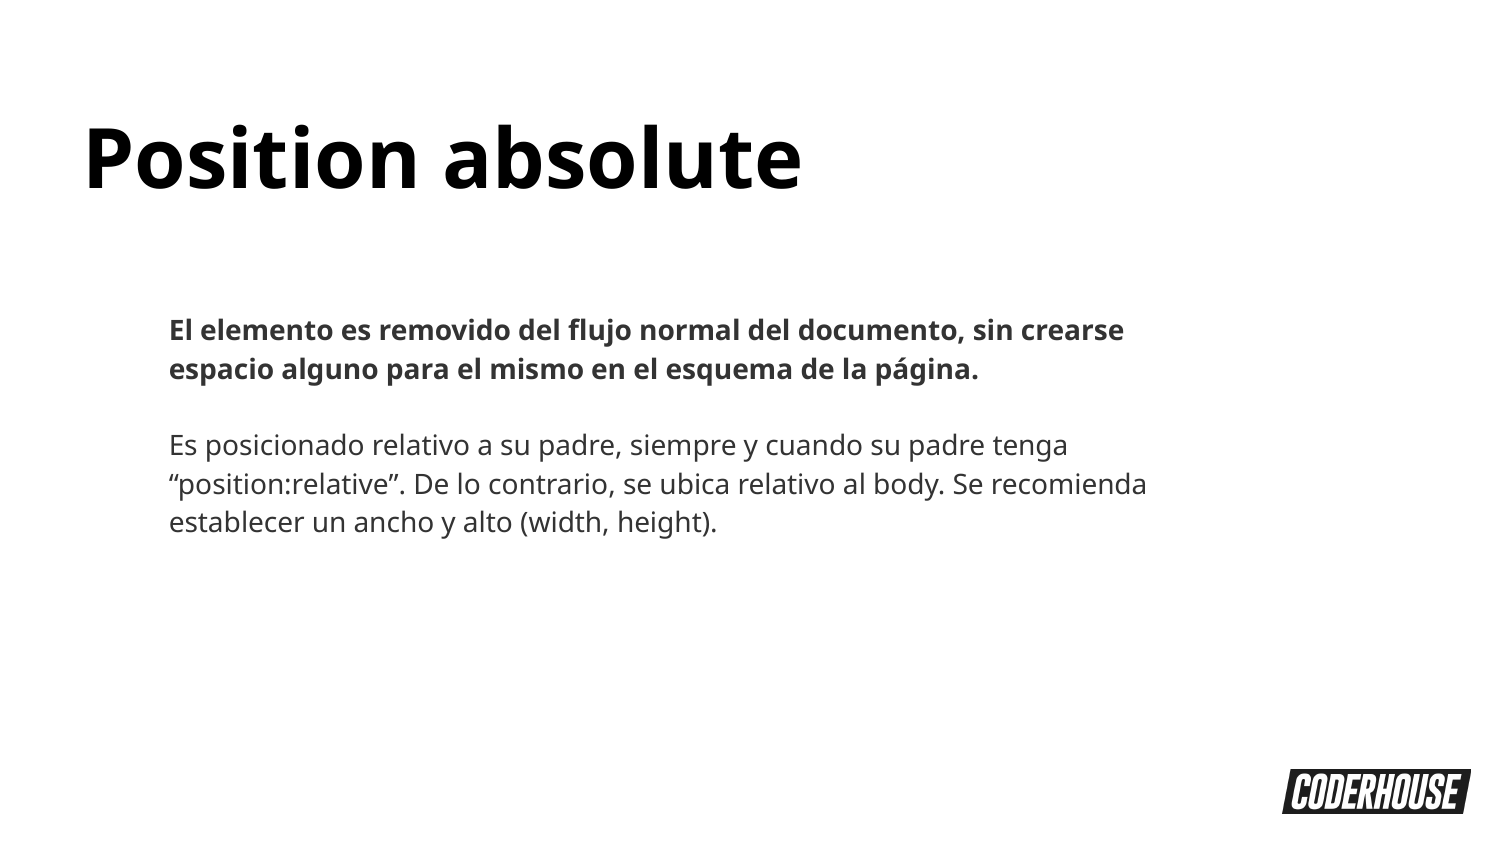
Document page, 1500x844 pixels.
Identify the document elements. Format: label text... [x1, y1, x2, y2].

text_box Position absolute [67, 101, 1403, 222]
picture [1281, 769, 1471, 814]
text_box El elemento es removido del flujo normal del documento, sin crearse espacio alguno para el mismo en el esquema de la página. Es posicionado relativo a su padre, siempre y cuando su padre tenga “position:relative”. De lo contrario, se ubica relativo al body. Se recomienda establecer un ancho y alto (width, height). [153, 292, 1174, 554]
